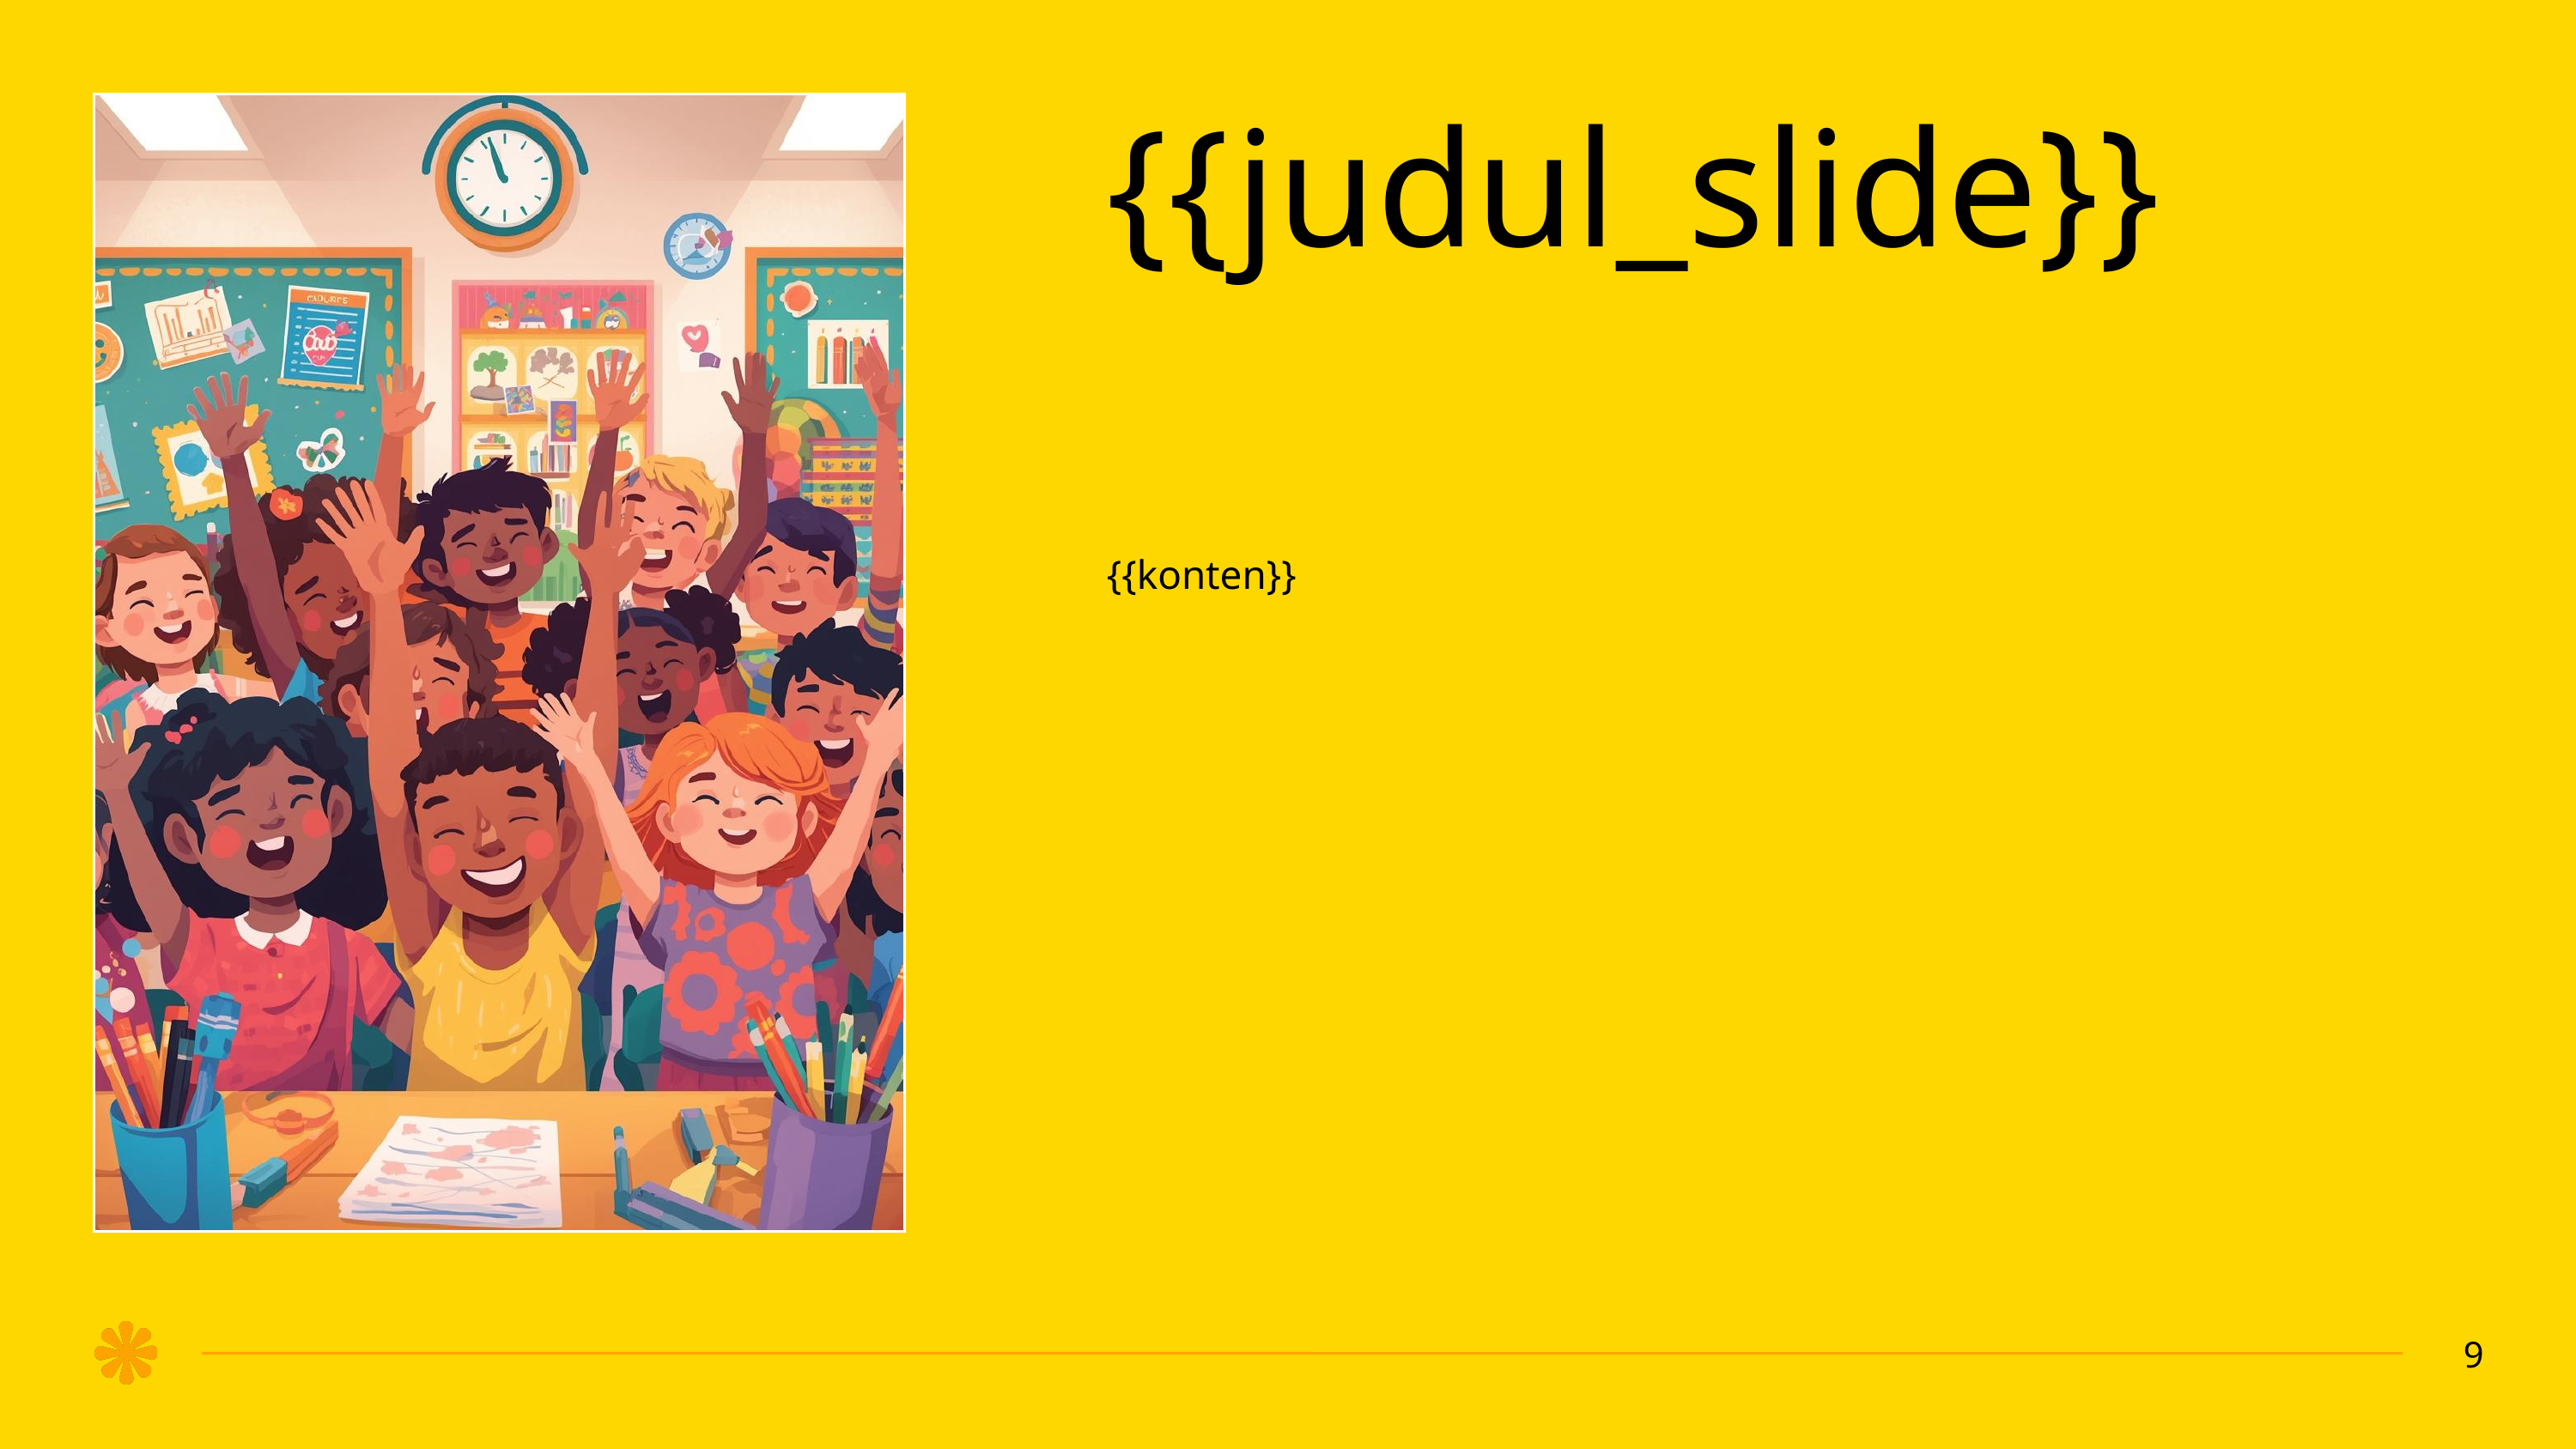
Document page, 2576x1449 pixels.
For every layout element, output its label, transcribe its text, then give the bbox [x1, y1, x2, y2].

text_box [94, 94, 905, 1233]
text_box [94, 1321, 158, 1385]
text_box 9 [2463, 1325, 2484, 1376]
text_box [1106, 94, 2482, 595]
